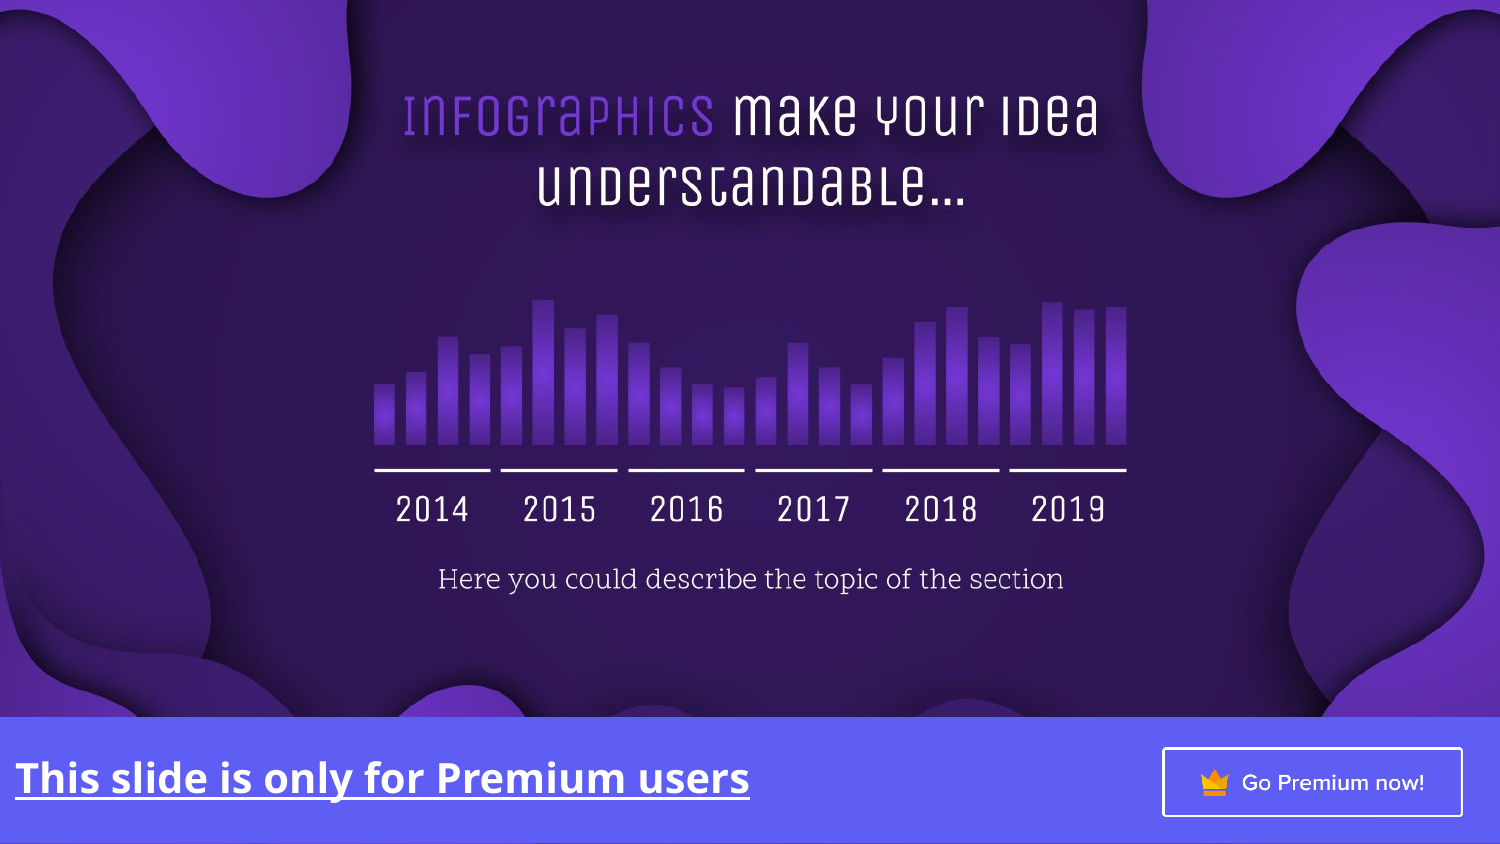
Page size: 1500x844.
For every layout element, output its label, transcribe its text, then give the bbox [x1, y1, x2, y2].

picture [1162, 747, 1463, 817]
picture [0, 0, 1500, 717]
text_box This slide is only for Premium users [0, 717, 1500, 844]
